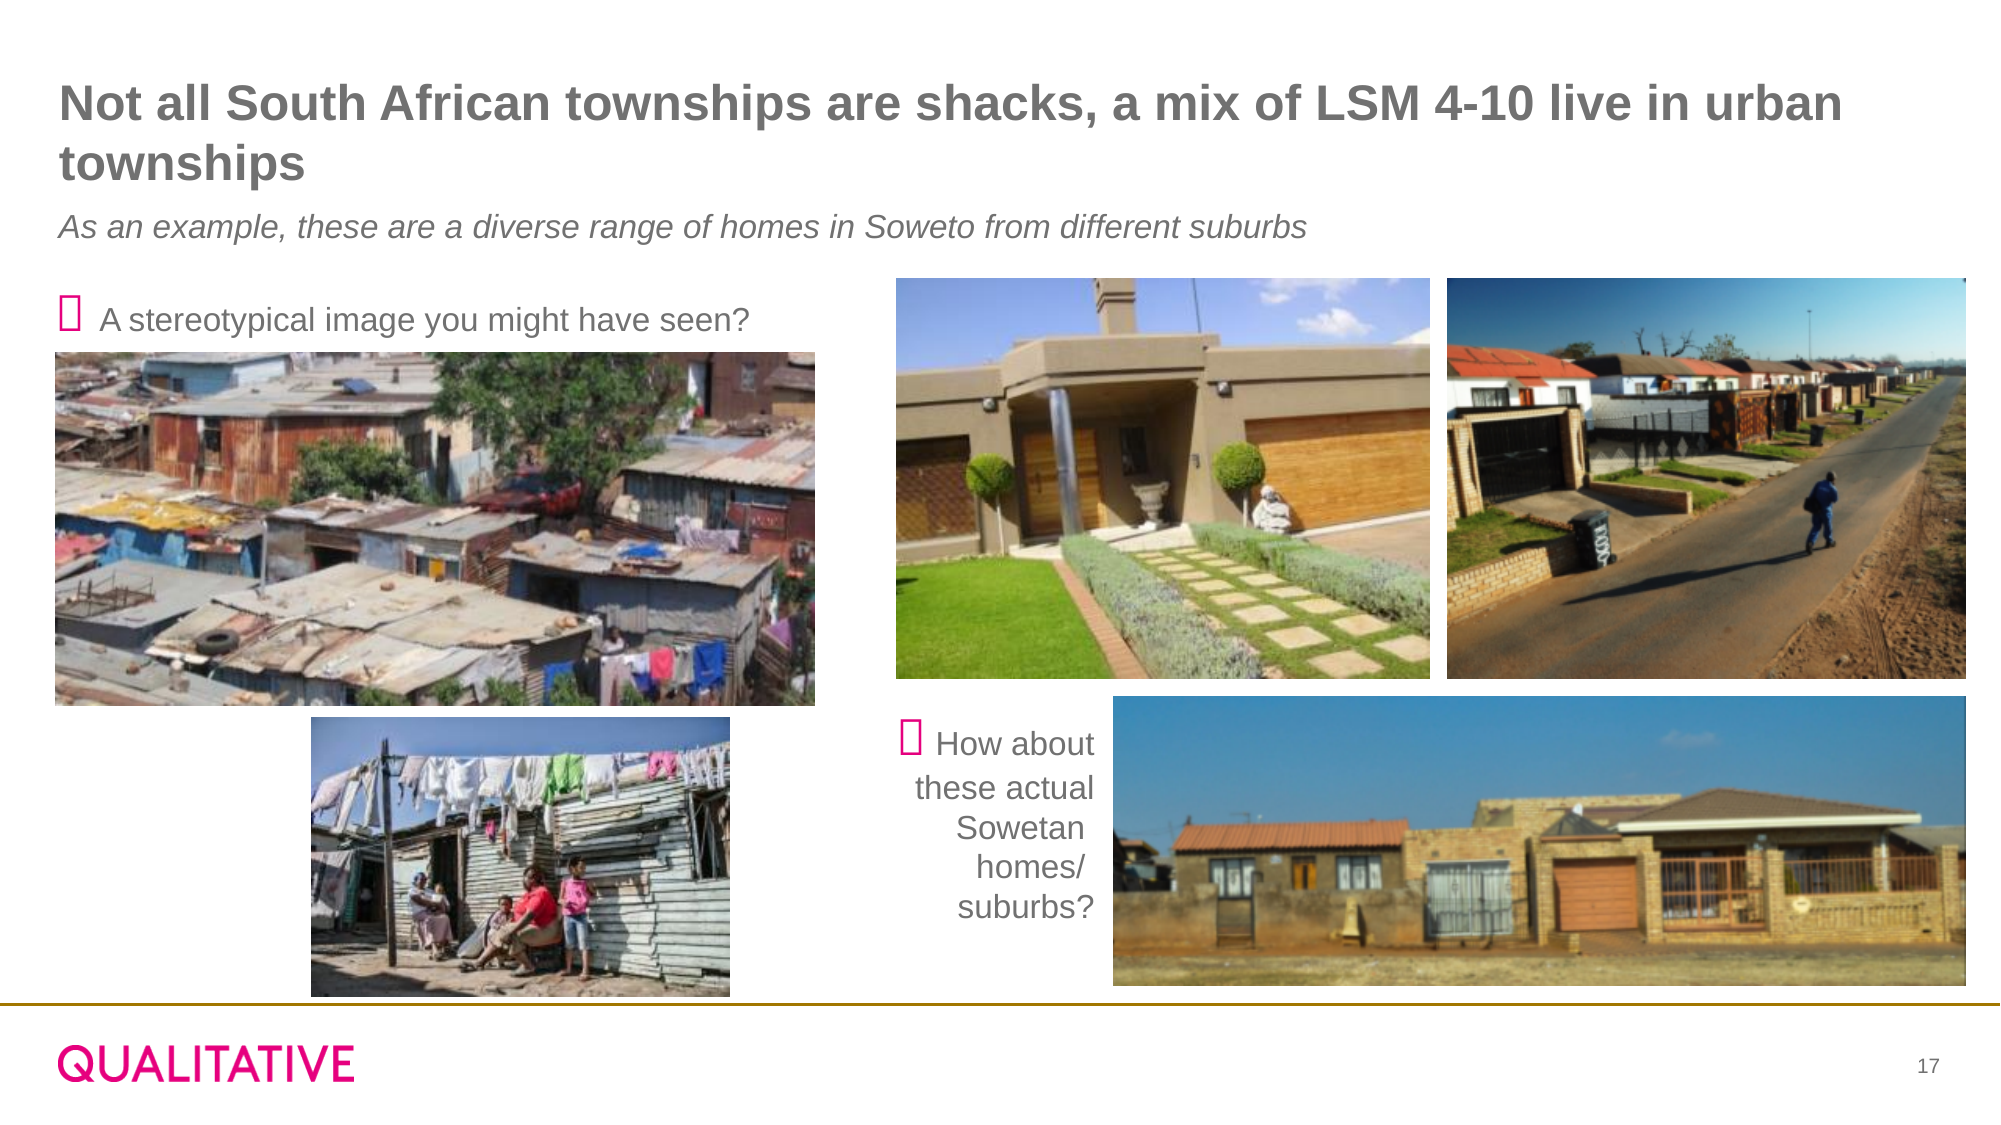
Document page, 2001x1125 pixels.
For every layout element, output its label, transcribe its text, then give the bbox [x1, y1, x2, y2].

text_box  A stereotypical image you might have seen? [55, 281, 855, 342]
picture [58, 1045, 354, 1082]
picture [55, 352, 815, 706]
picture [896, 278, 1430, 679]
list As an example, these are a diverse range of homes in Soweto from different suburbs [58, 204, 1942, 270]
text_box  How about these actual Sowetan homes/ suburbs? [814, 705, 1095, 926]
picture [1113, 696, 1966, 986]
picture [1447, 278, 1966, 679]
slide_number 17 [1780, 1048, 1941, 1082]
title Not all South African townships are shacks, a mix of LSM 4-10 live in urban townships [59, 70, 1941, 202]
picture [311, 717, 730, 997]
